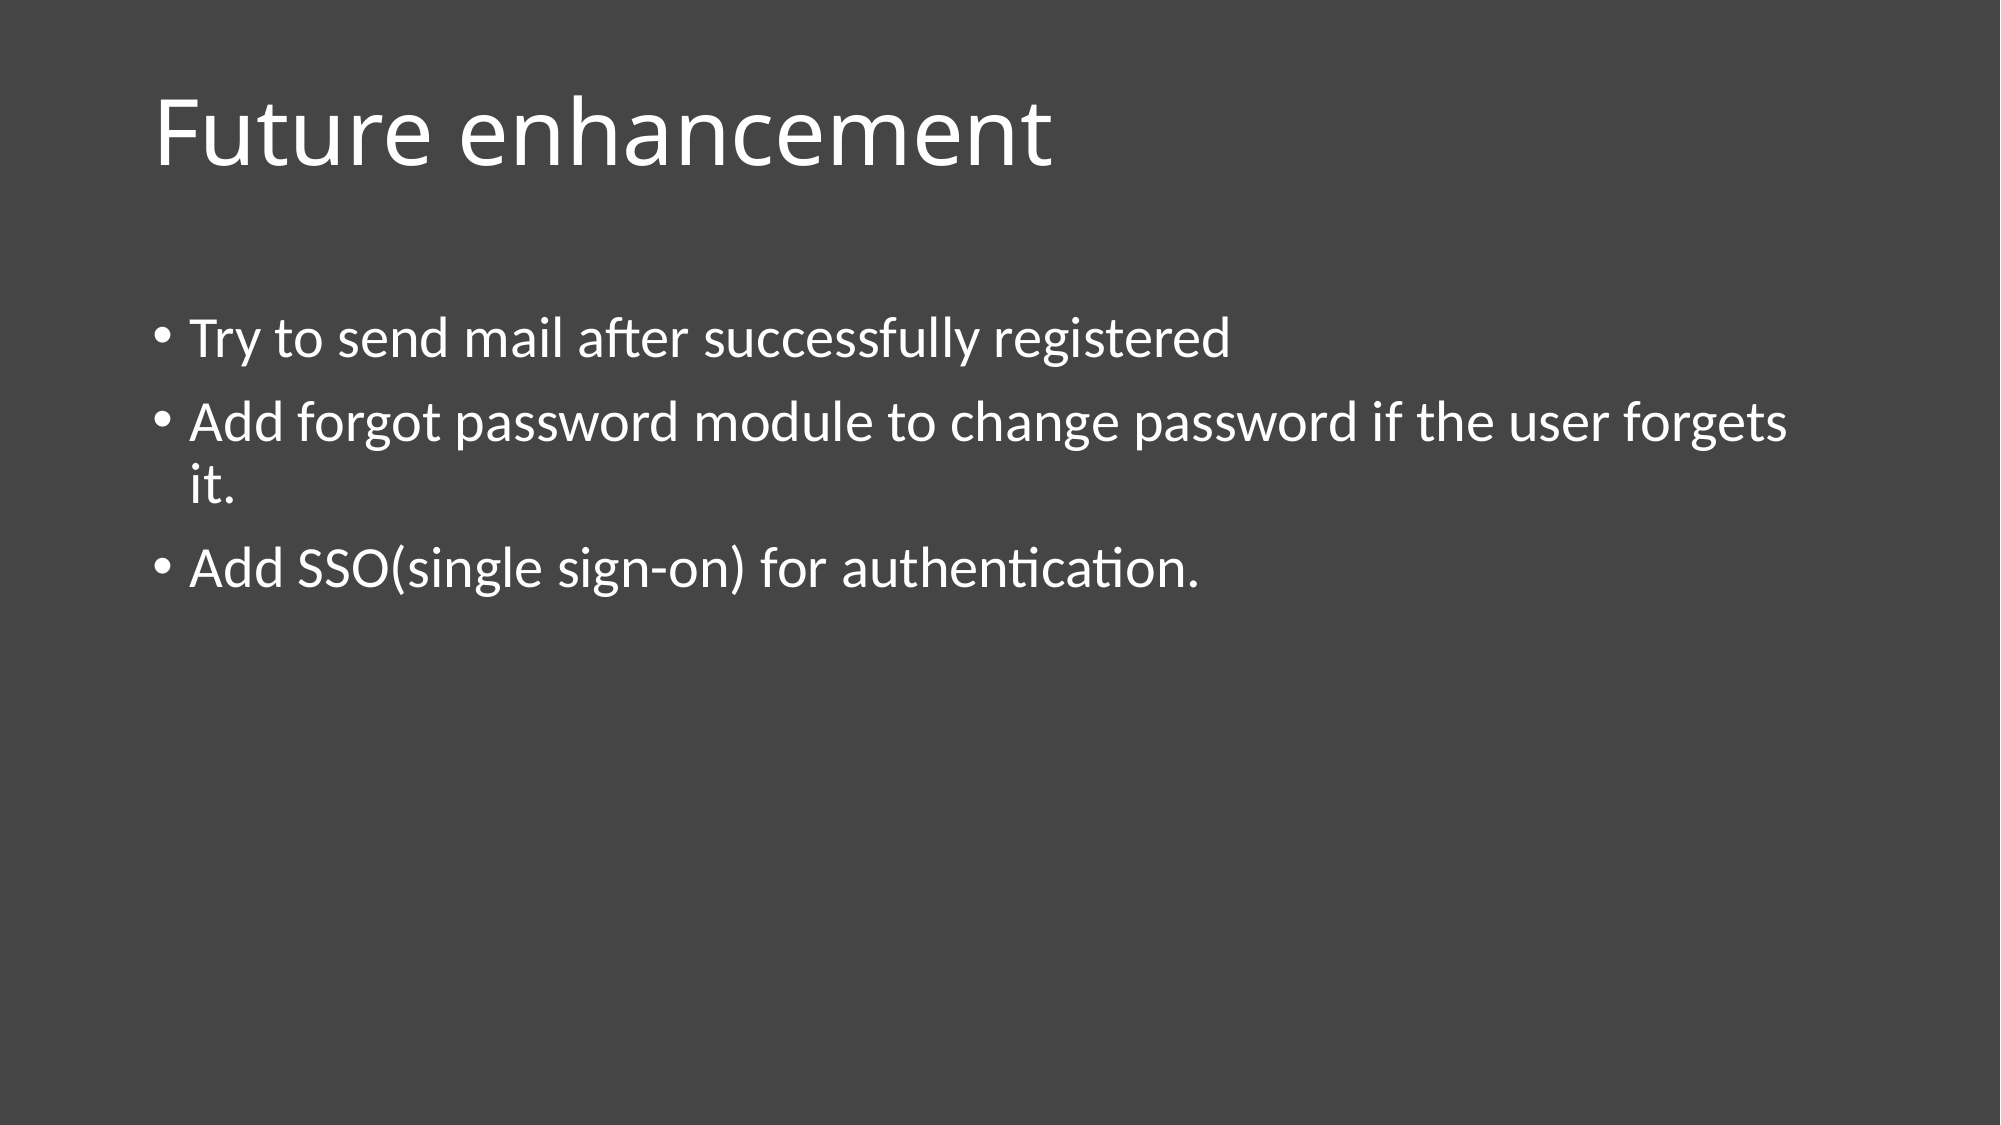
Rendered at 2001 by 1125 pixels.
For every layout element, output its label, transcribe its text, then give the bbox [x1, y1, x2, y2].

list Try to send mail after successfully registered Add forgot password module to change password if the user forgets it. Add SSO(single sign-on) for authentication. [137, 299, 1863, 1014]
title Future enhancement [137, 82, 1863, 299]
